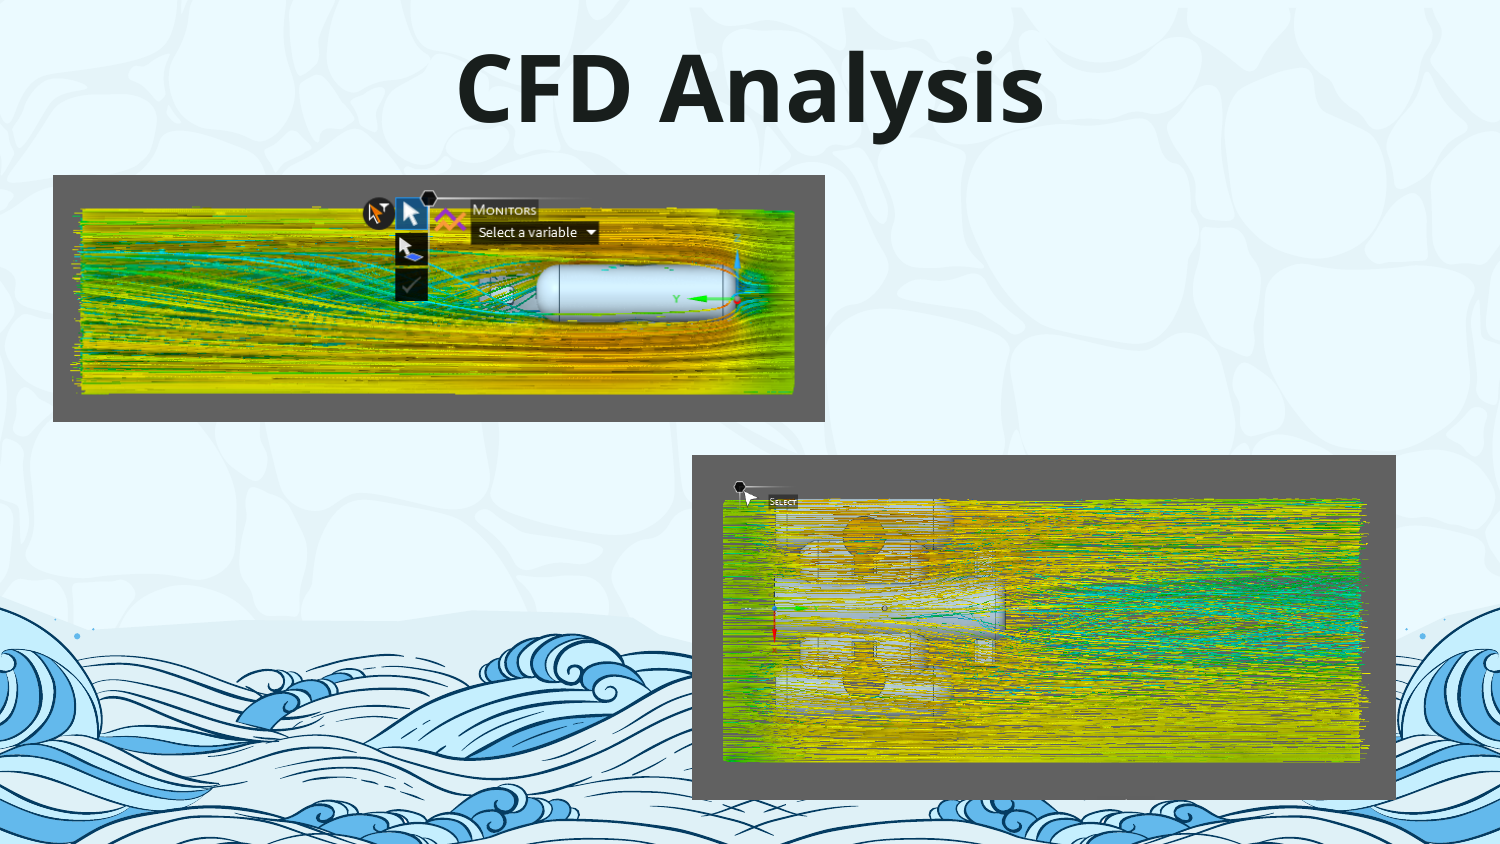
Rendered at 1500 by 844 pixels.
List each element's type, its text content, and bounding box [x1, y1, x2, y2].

picture [692, 454, 1396, 800]
picture [53, 175, 825, 423]
title CFD Analysis [118, 0, 1382, 143]
